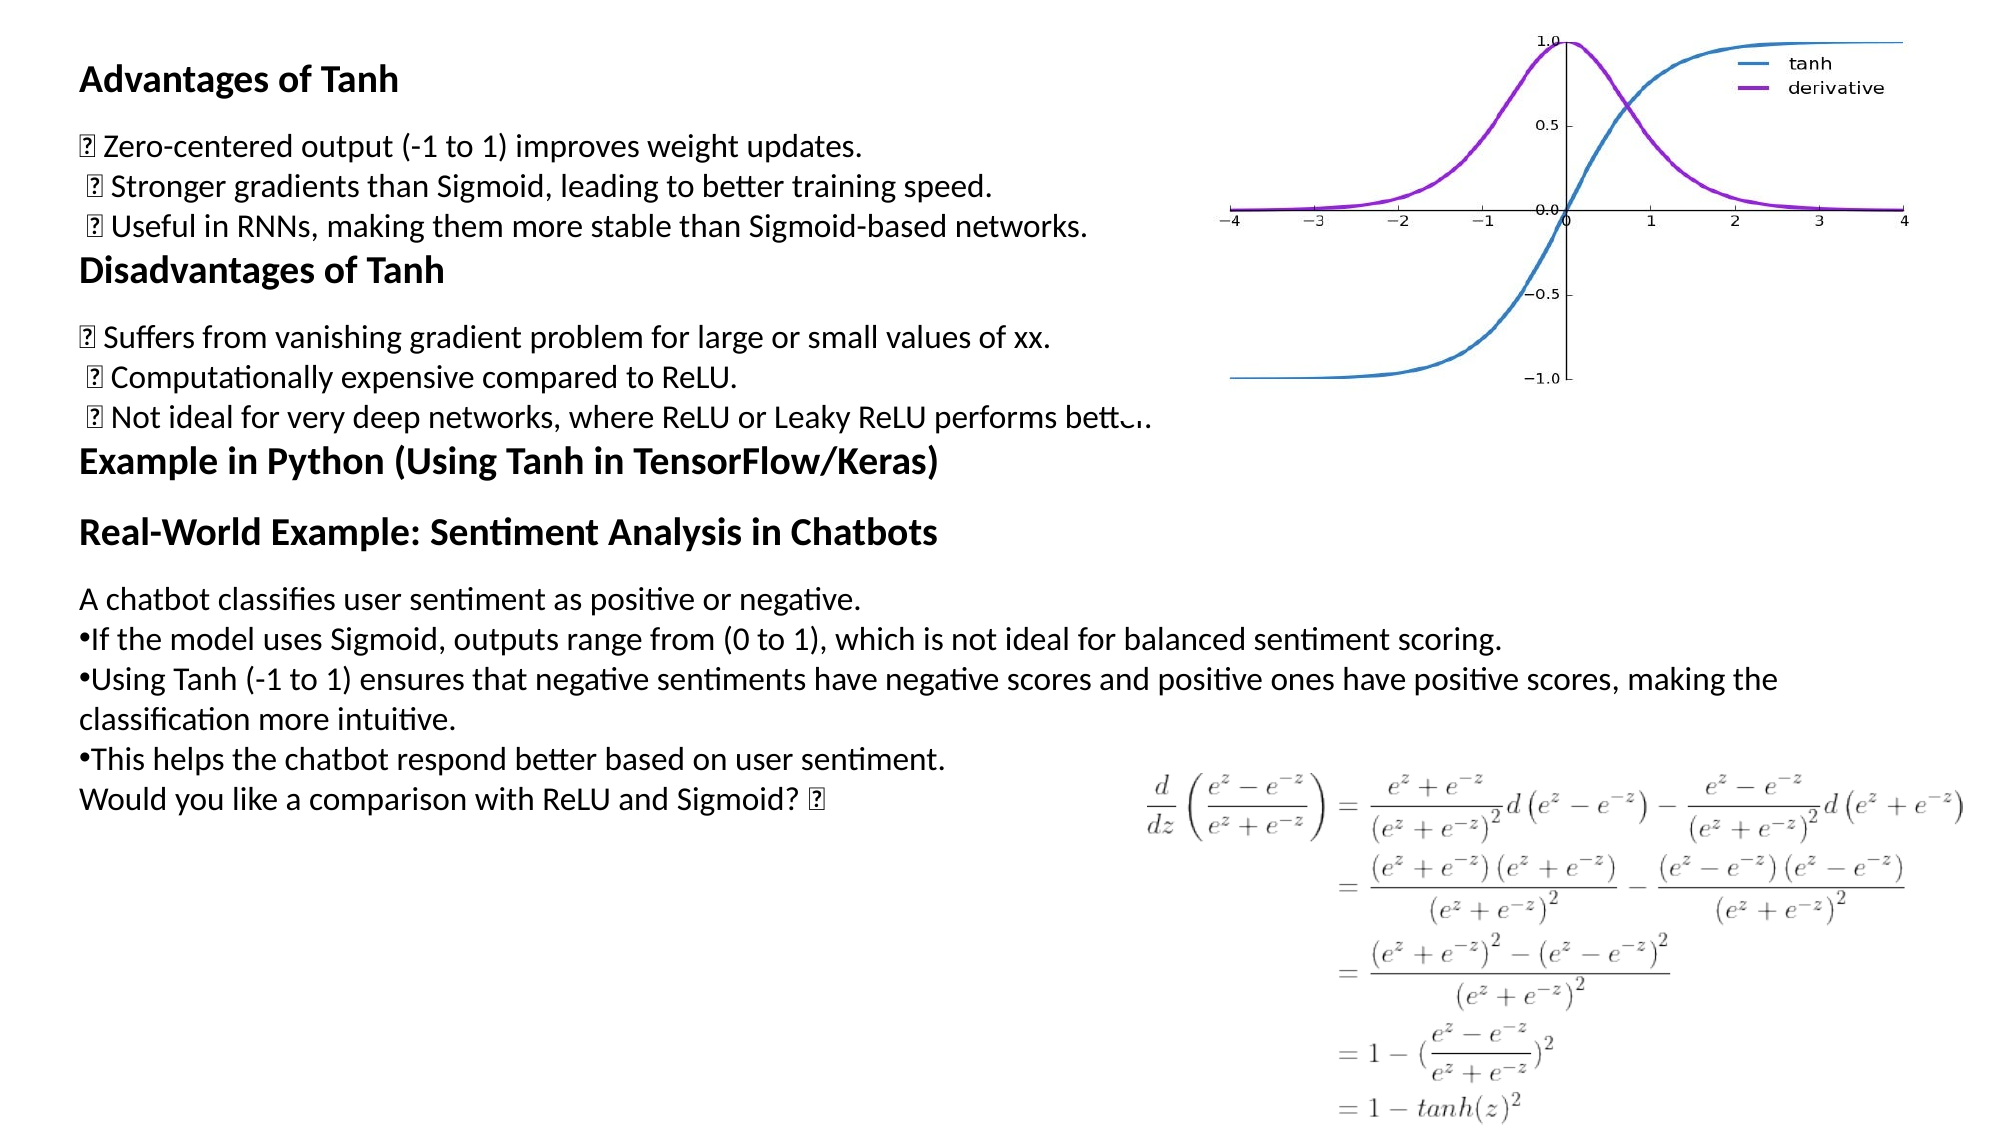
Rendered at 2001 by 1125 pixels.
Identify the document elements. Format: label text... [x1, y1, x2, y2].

text_box Advantages of Tanh ✅ Zero-centered output (-1 to 1) improves weight updates. ✅ Stronger gradients than Sigmoid, leading to better training speed. ✅ Useful in RNNs, making them more stable than Sigmoid-based networks. Disadvantages of Tanh ❌ Suffers from vanishing gradient problem for large or small values of xx. ❌ Computationally expensive compared to ReLU. ❌ Not ideal for very deep networks, where ReLU or Leaky ReLU performs better. Example in Python (Using Tanh in TensorFlow/Keras) Real-World Example: Sentiment Analysis in Chatbots A chatbot classifies user sentiment as positive or negative. If the model uses Sigmoid, outputs range from (0 to 1), which is not ideal for balanced sentiment scoring. Using Tanh (-1 to 1) ensures that negative sentiments have negative scores and positive ones have positive scores, making the classification more intuitive. This helps the chatbot respond better based on user sentiment. Would you like a comparison with ReLU and Sigmoid? 🚀 [64, 45, 1907, 825]
picture [1147, 773, 1963, 1125]
picture [1120, 0, 1990, 421]
